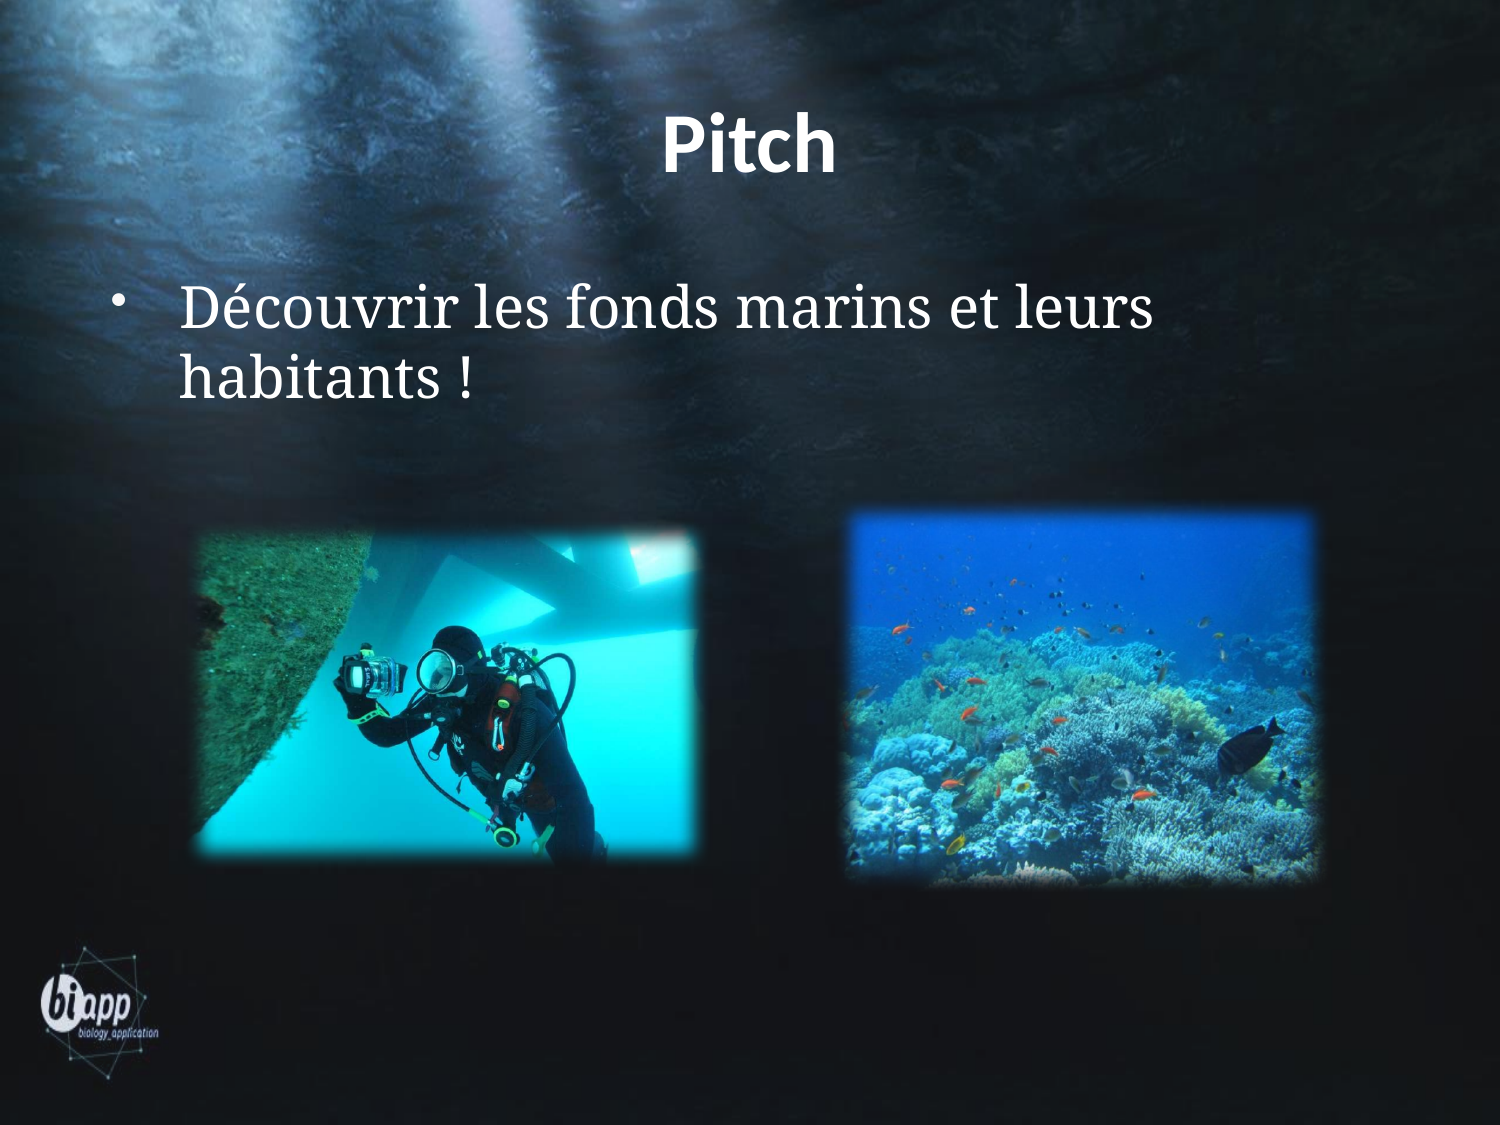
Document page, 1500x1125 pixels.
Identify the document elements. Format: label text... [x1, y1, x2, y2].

list Découvrir les fonds marins et leurs habitants ! [75, 262, 1425, 1035]
title Pitch [75, 45, 1425, 233]
picture [0, 0, 1500, 1125]
